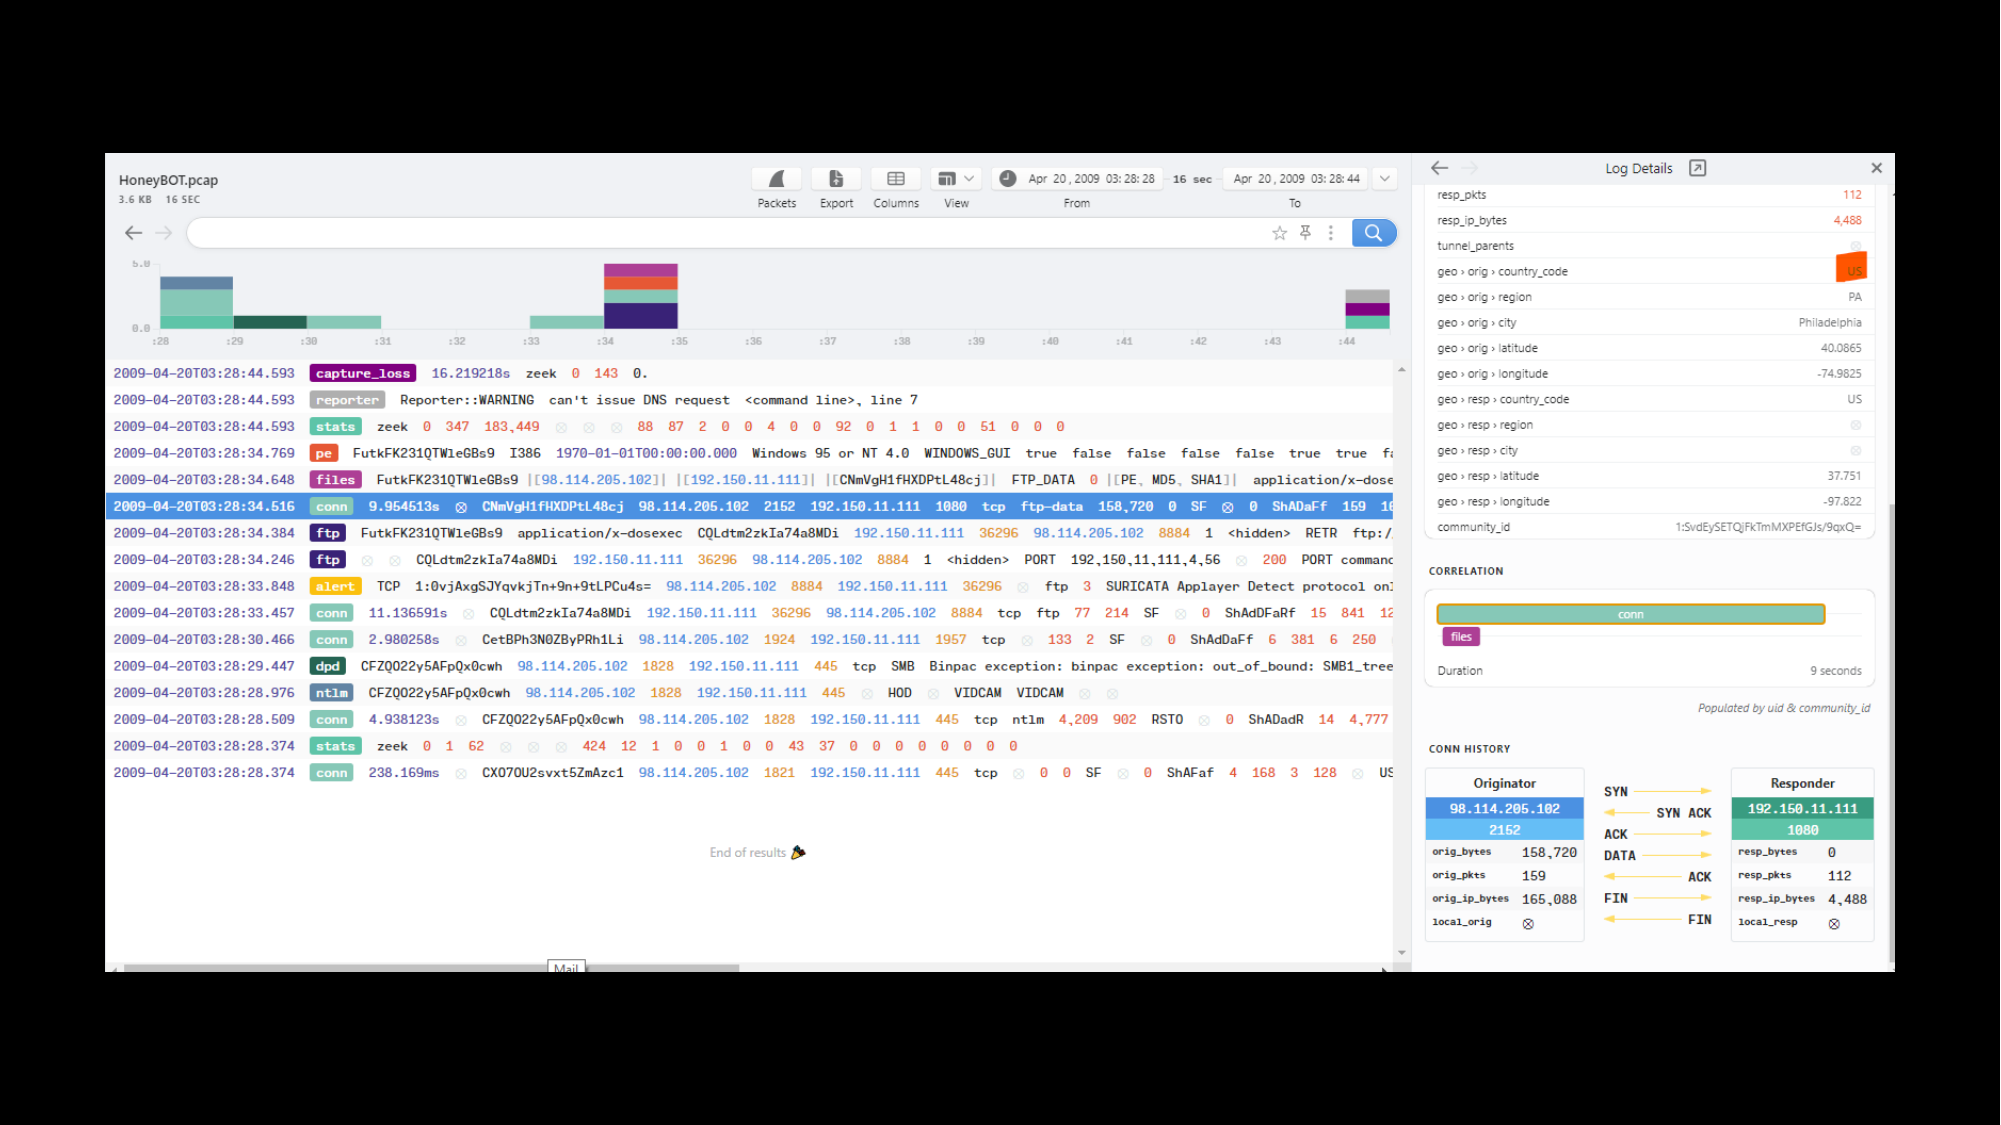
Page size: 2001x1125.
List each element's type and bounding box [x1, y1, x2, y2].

list [105, 153, 1895, 972]
